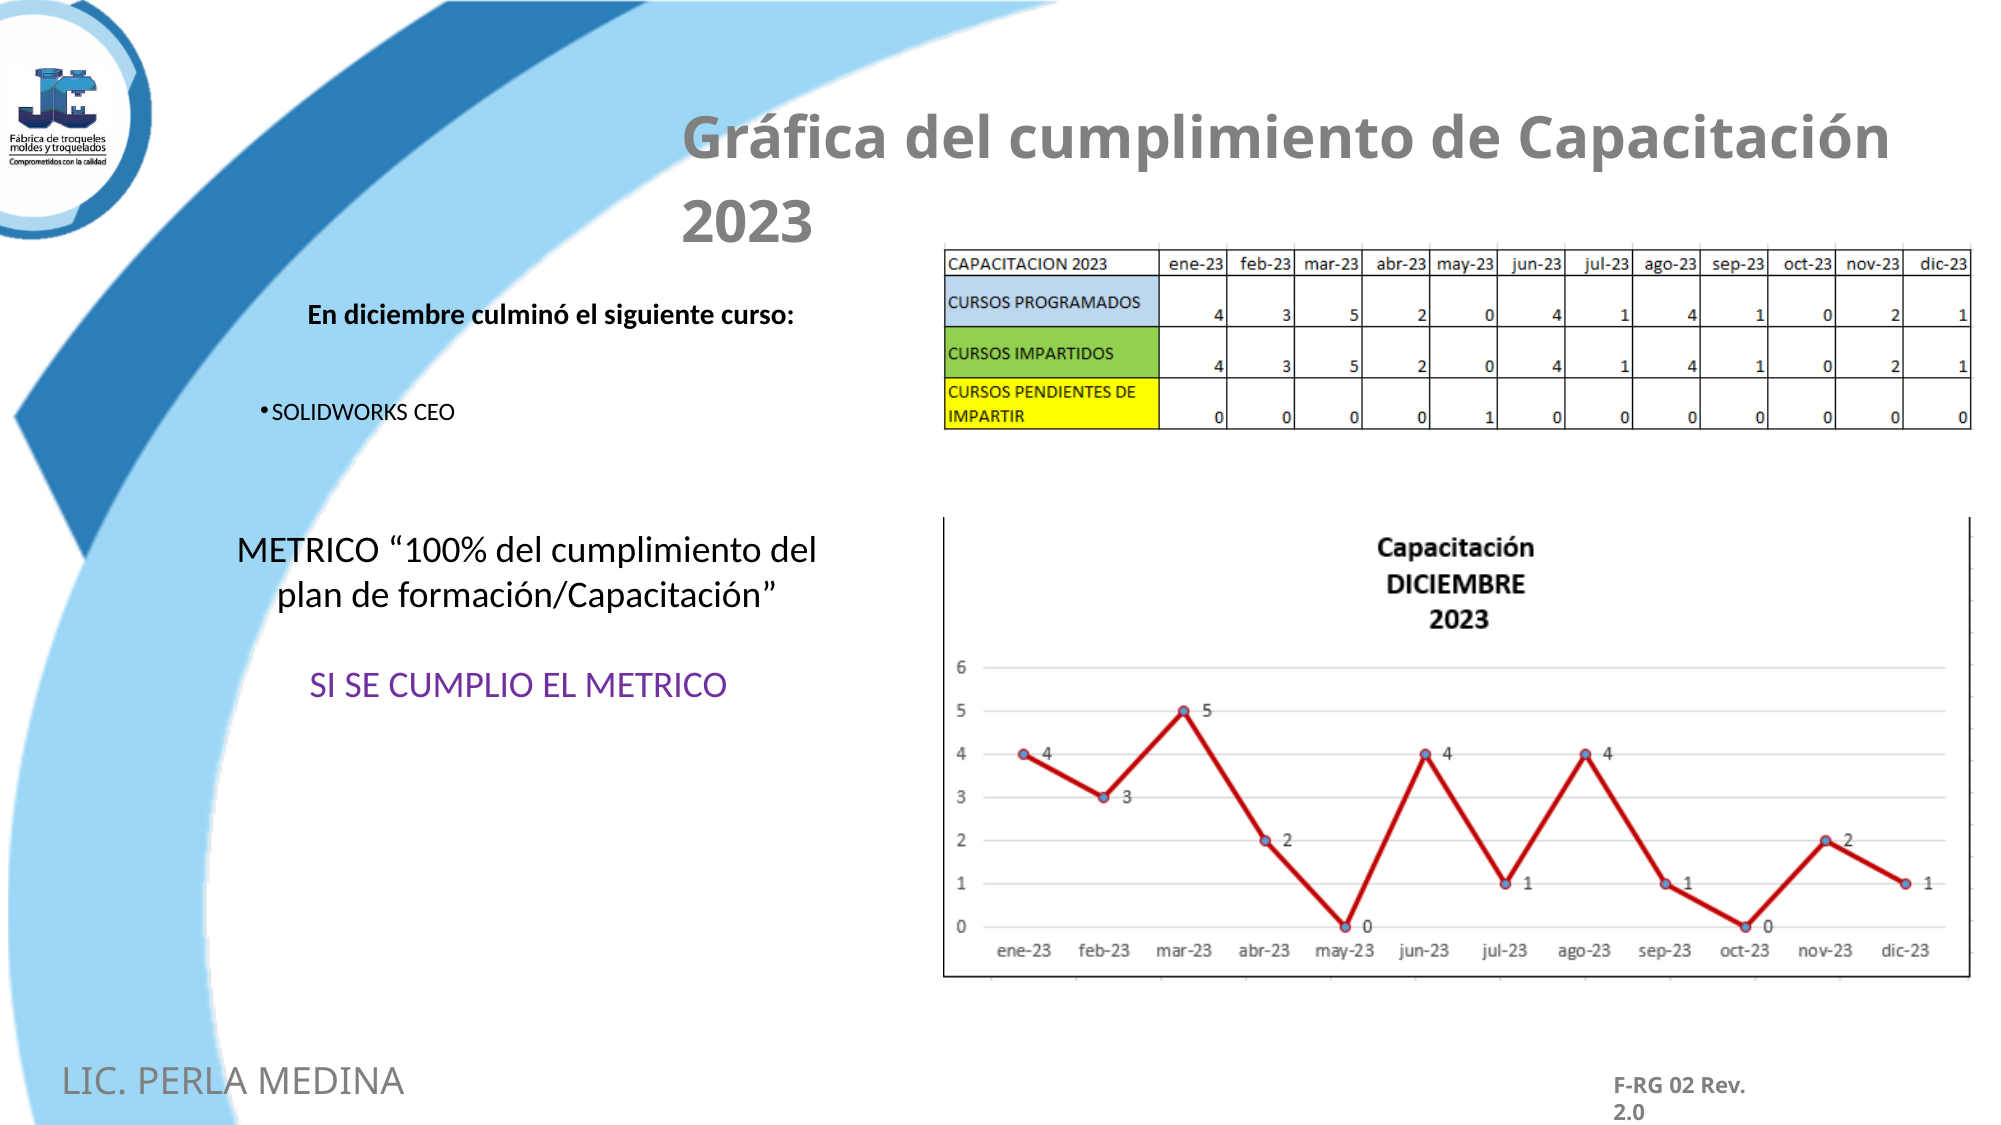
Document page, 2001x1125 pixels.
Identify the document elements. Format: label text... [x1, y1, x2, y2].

picture [0, 0, 1974, 1123]
text_box LIC. PERLA MEDINA [45, 1054, 469, 1110]
text_box Gráfica del cumplimiento de Capacitación 2023 [665, 154, 1974, 214]
text_box En diciembre culminó el siguiente curso: SOLIDWORKS CEO [245, 287, 858, 476]
text_box METRICO “100% del cumplimiento del plan de formación/Capacitación” SI SE CUMPLIO EL METRICO [215, 517, 839, 712]
